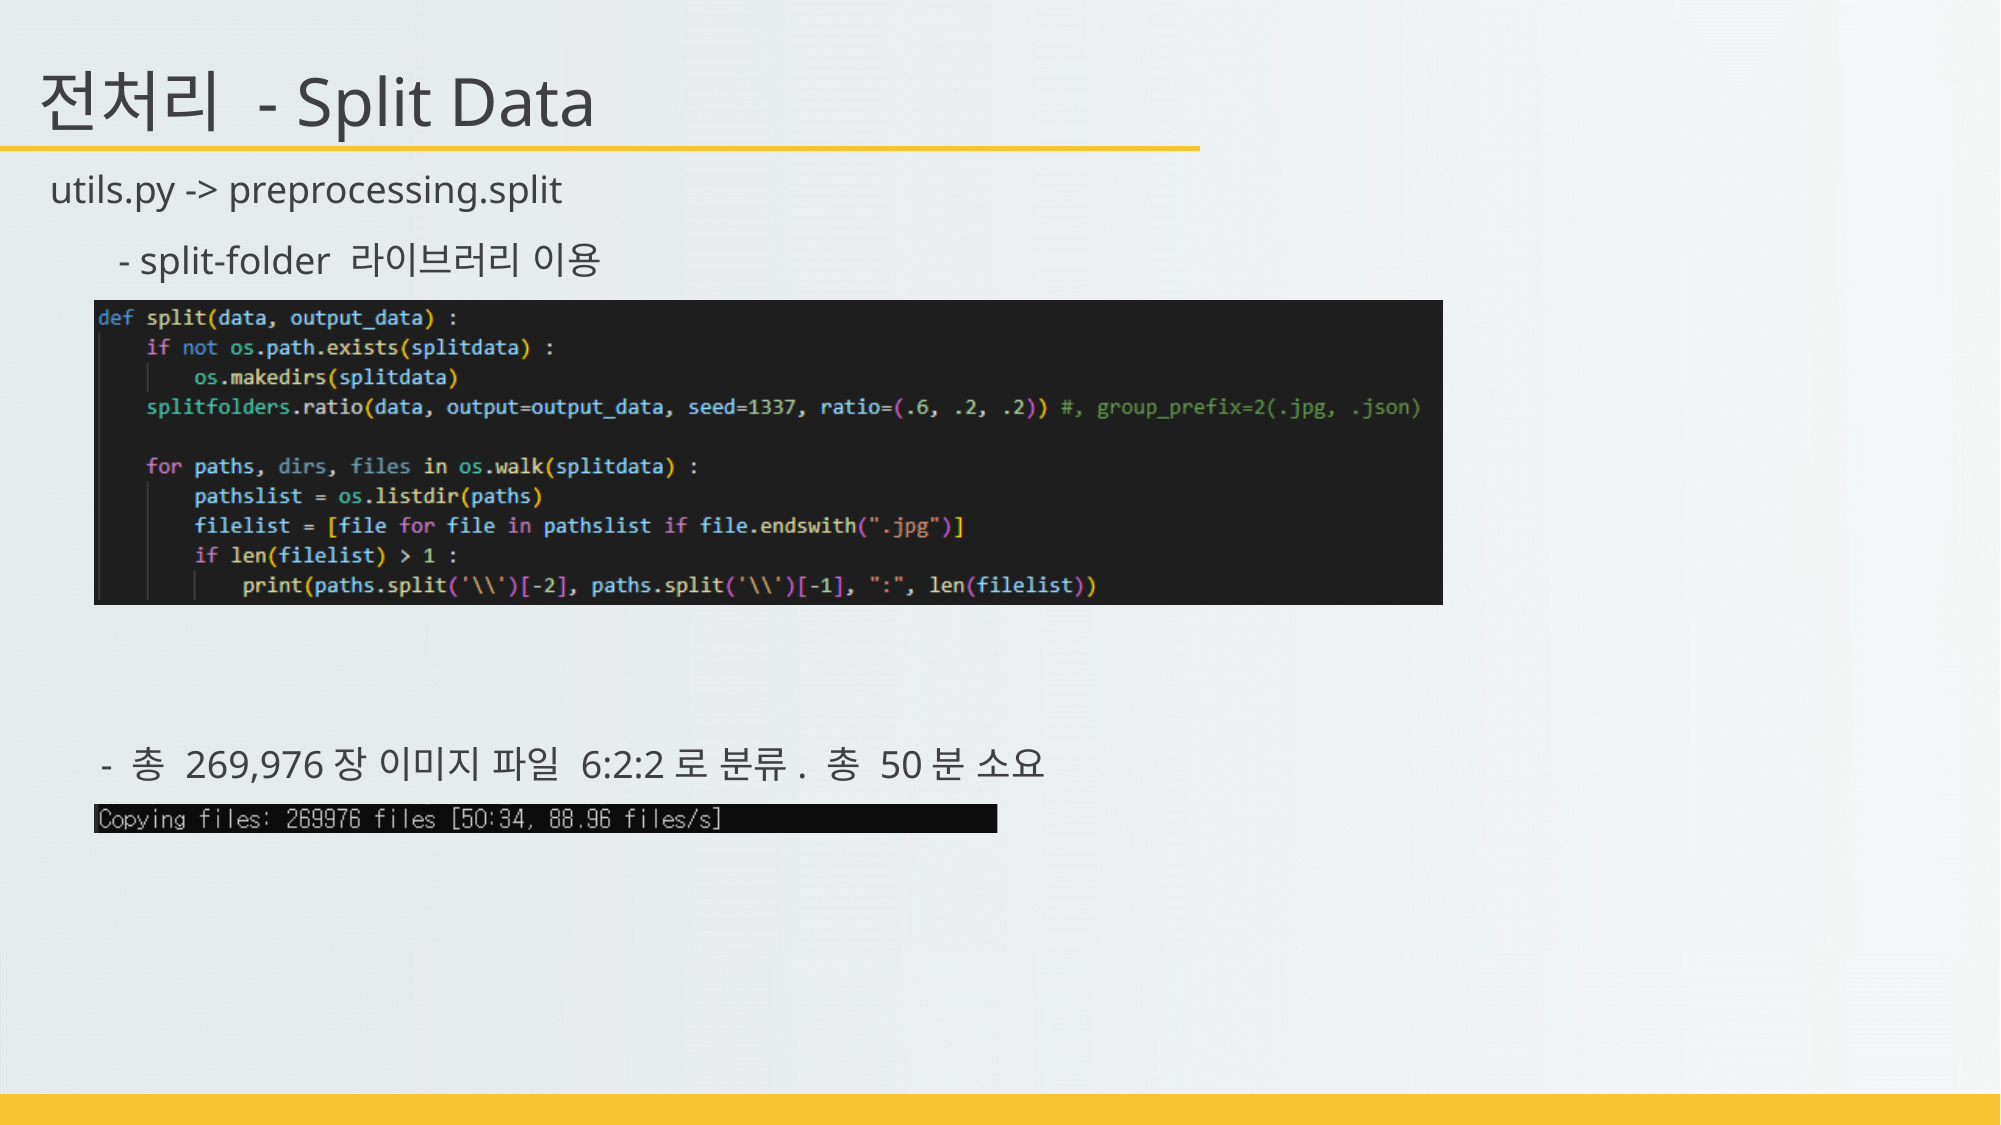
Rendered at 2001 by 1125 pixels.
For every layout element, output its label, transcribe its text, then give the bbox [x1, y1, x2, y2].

text_box - 총 269,976장 이미지 파일 6:2:2로 분류. 총 50분 소요 [85, 733, 1061, 794]
text_box utils.py -> preprocessing.split [35, 158, 579, 219]
text_box 전처리 - Split Data [23, 52, 916, 148]
picture [0, 0, 2001, 1125]
text_box - split-folder 라이브러리 이용 [103, 229, 628, 290]
